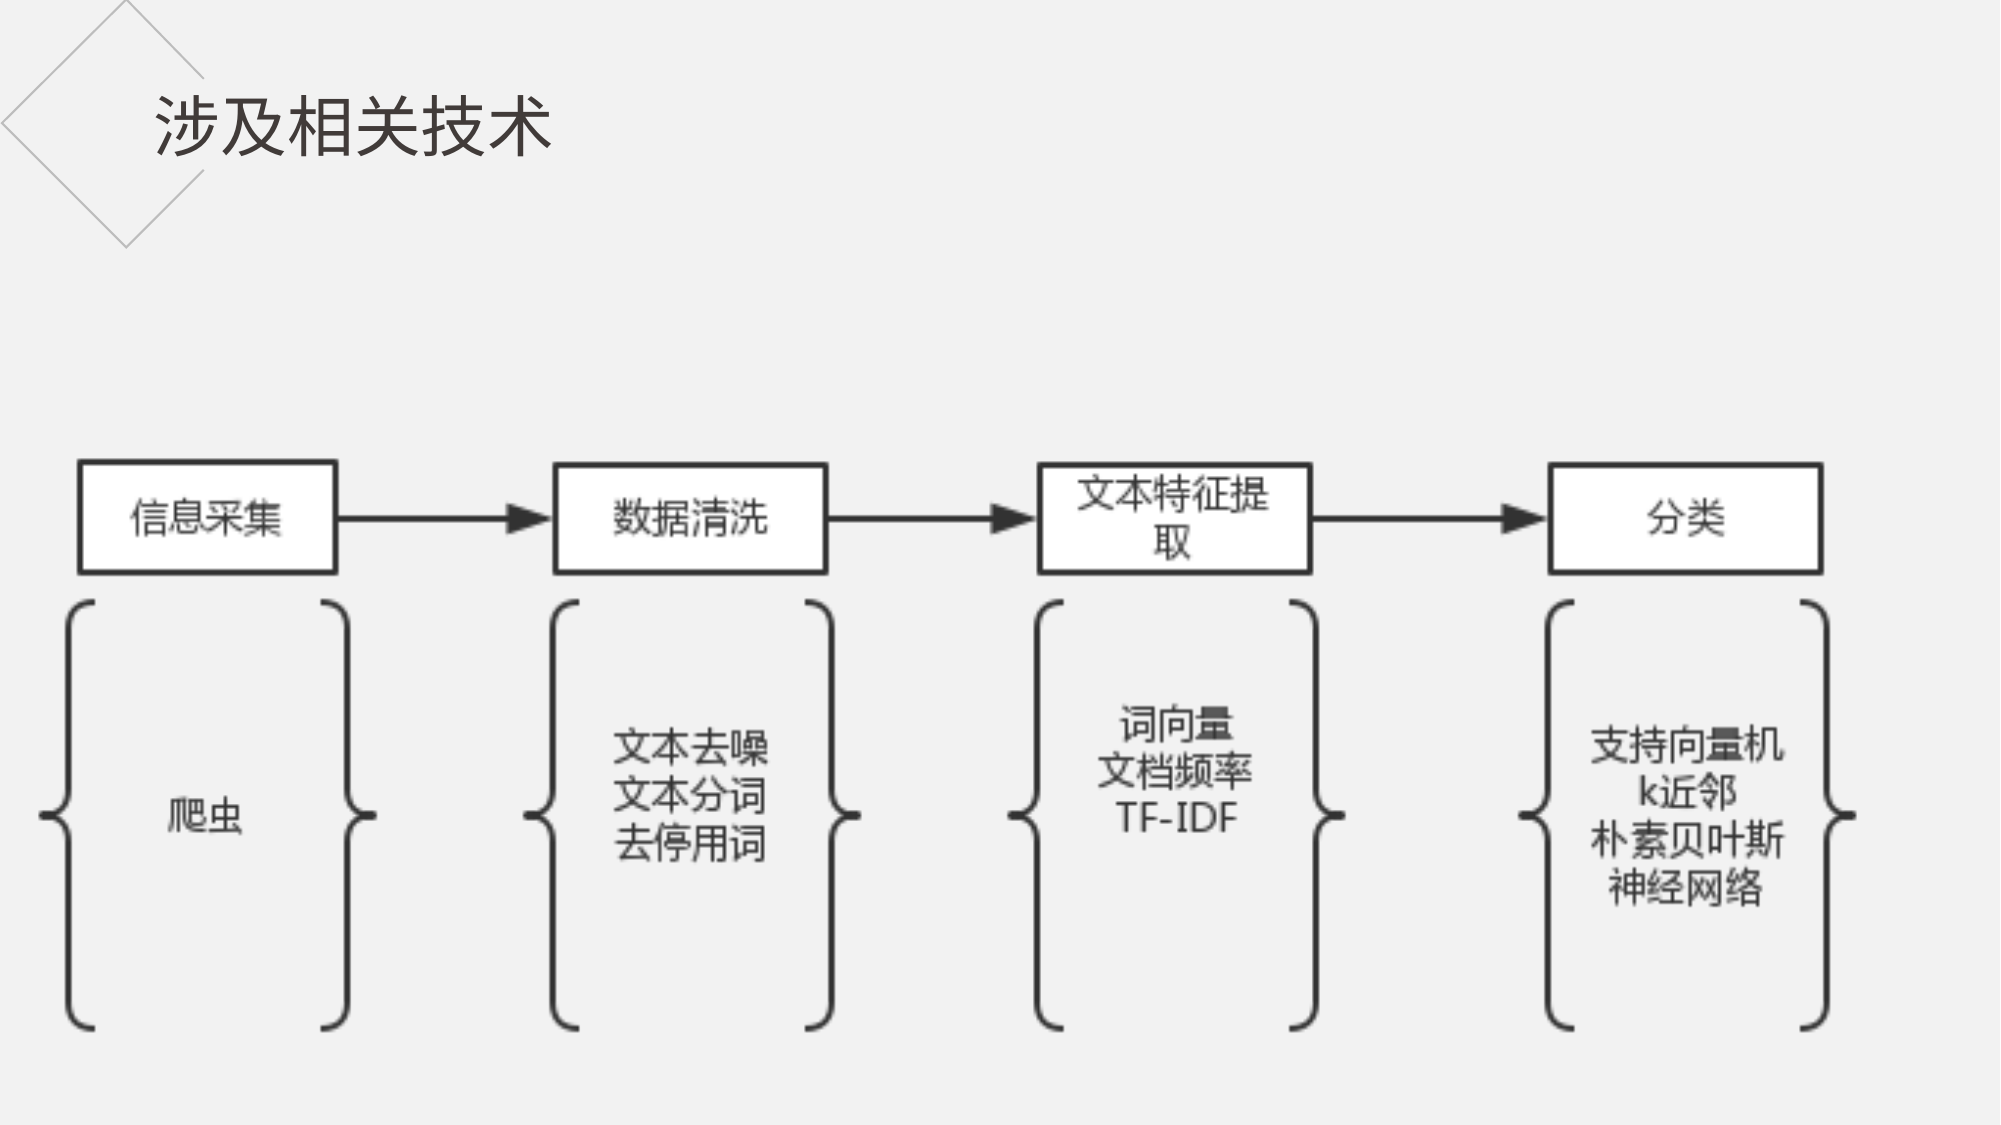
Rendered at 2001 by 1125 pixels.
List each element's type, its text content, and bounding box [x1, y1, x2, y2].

text_box 涉及相关技术 [204, 77, 653, 172]
picture [0, 320, 1945, 1125]
text_box [0, 0, 205, 249]
